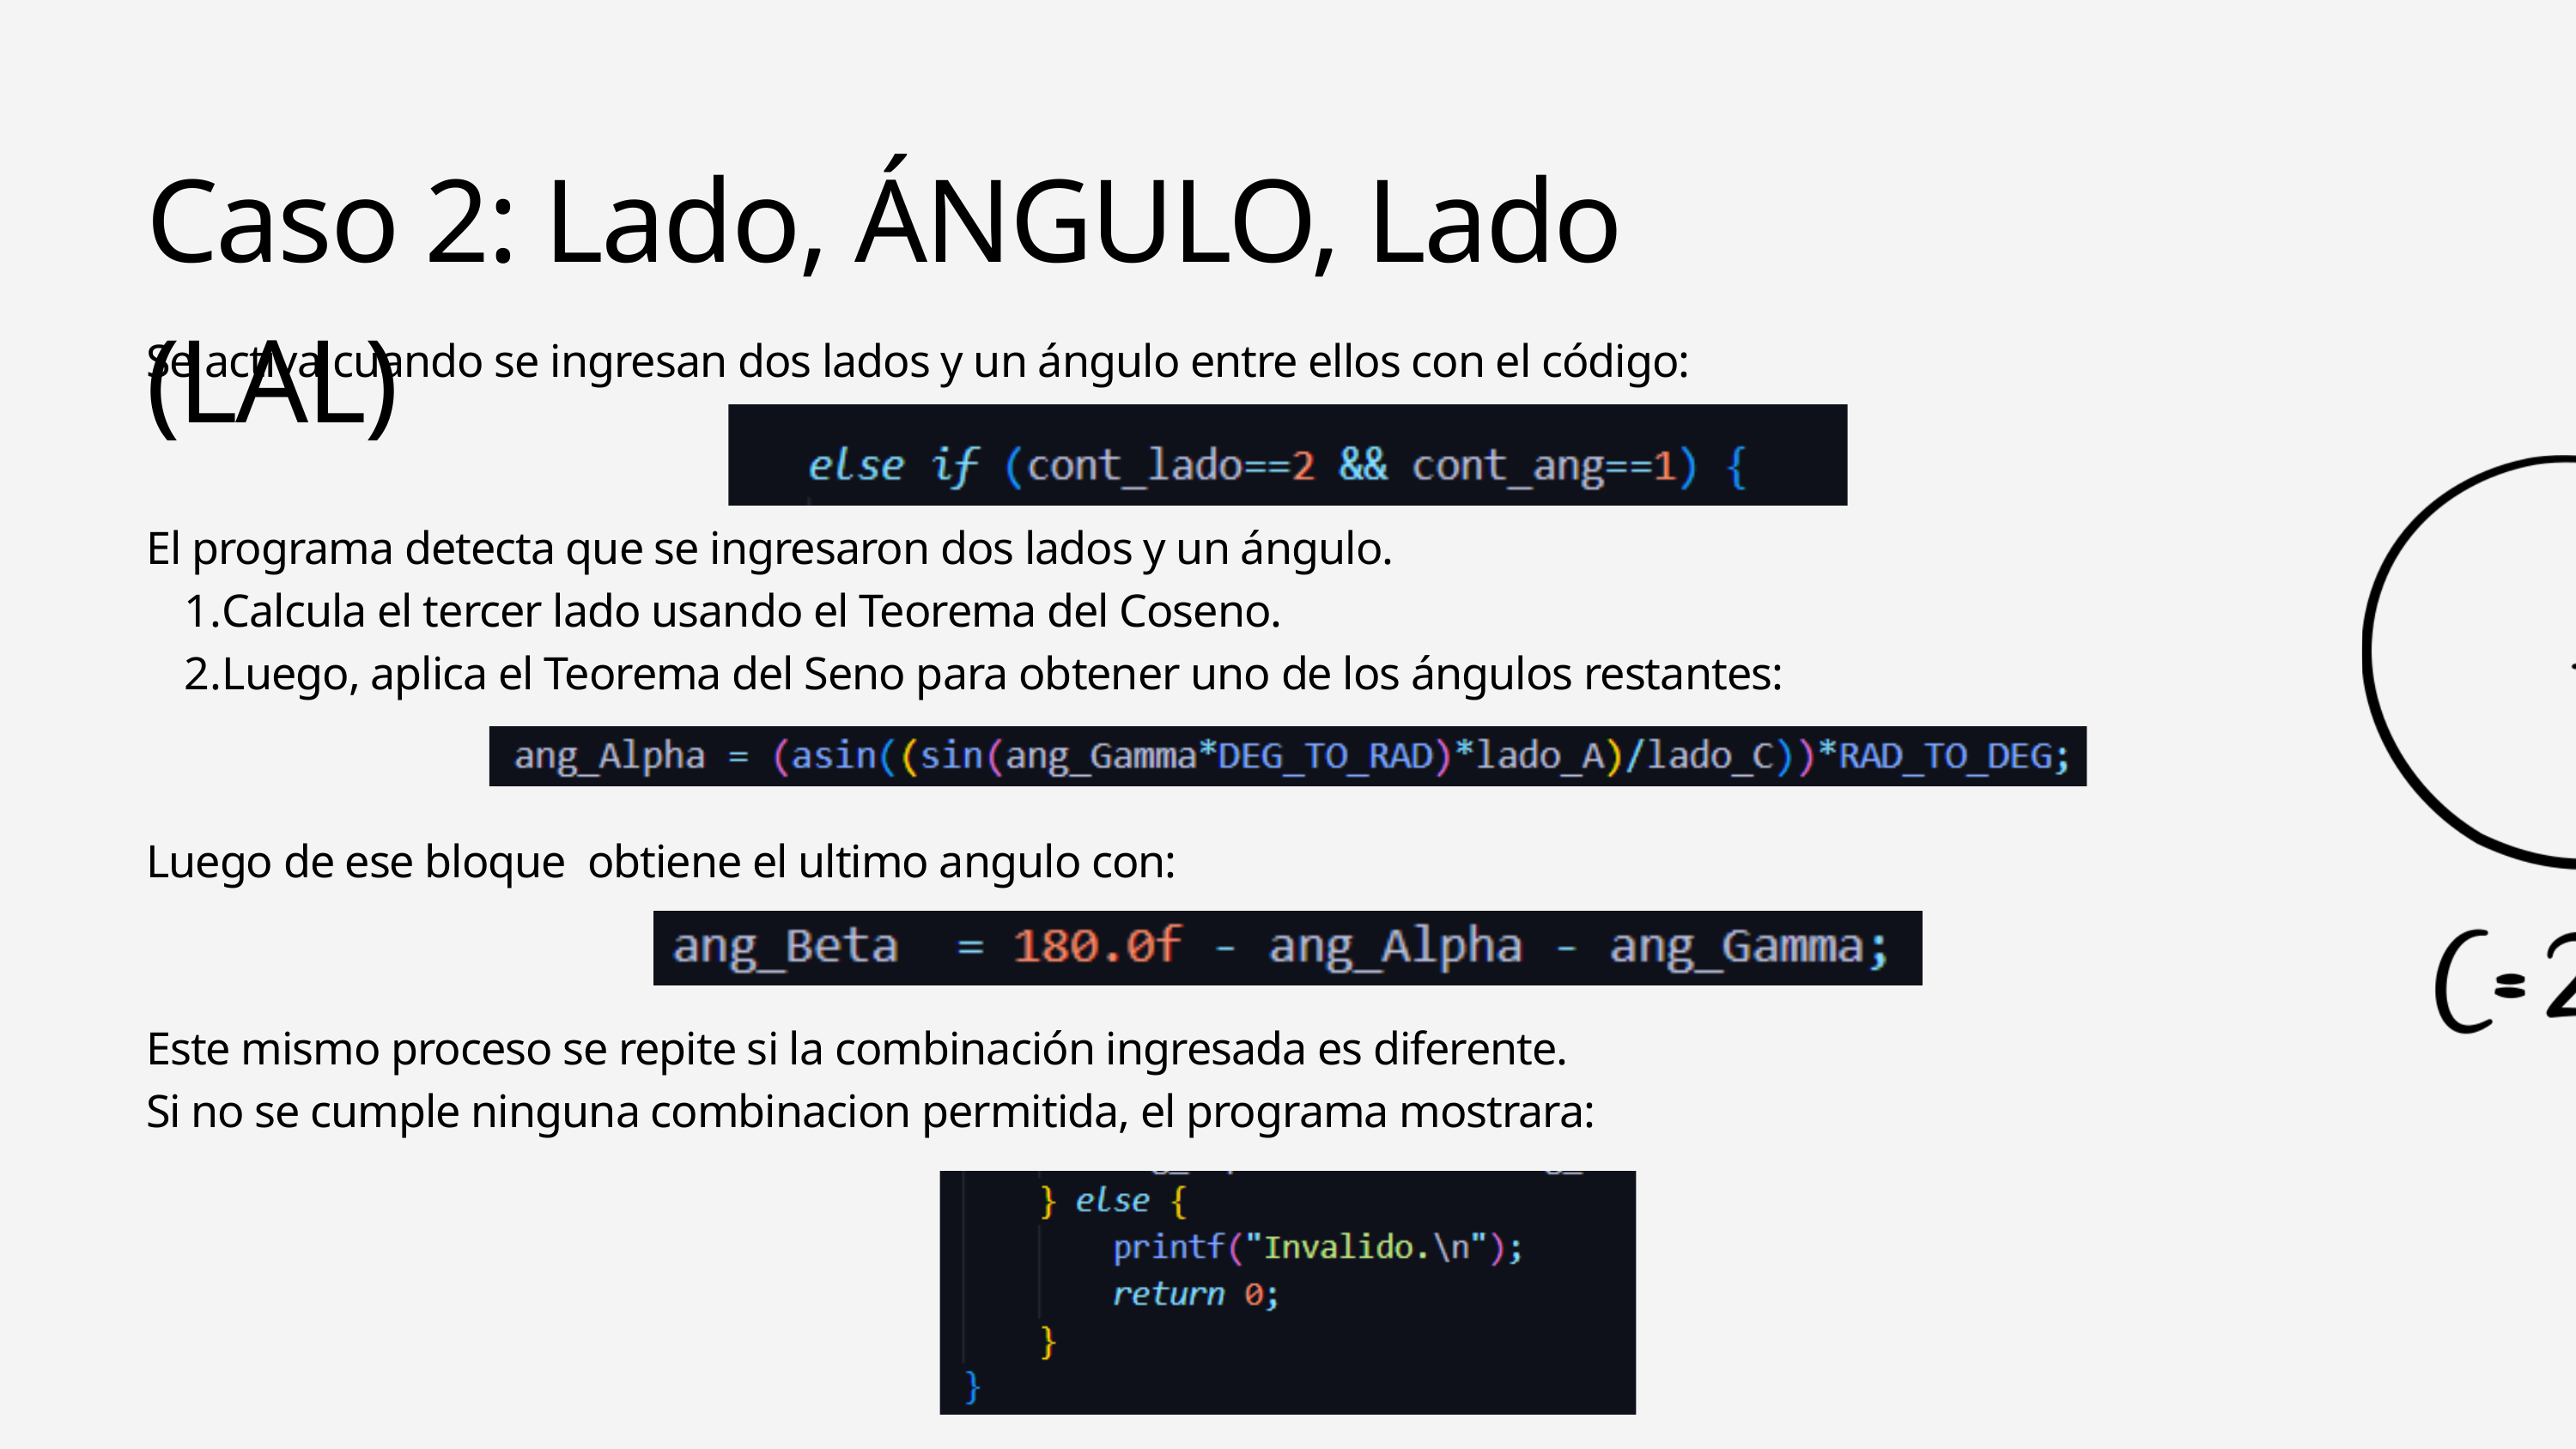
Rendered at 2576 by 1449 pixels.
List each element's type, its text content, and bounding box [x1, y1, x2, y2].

text_box Se activa cuando se ingresan dos lados y un ángulo entre ellos con el código: El programa detecta que se ingresaron dos lados y un ángulo. Calcula el tercer lado usando el Teorema del Coseno. Luego, aplica el Teorema del Seno para obtener uno de los ángulos restantes: Luego de ese bloque obtiene el ultimo angulo con: Este mismo proceso se repite si la combinación ingresada es diferente. Si no se cumple ninguna combinacion permitida, el programa mostrara: [146, 323, 2364, 1137]
text_box [939, 1171, 1637, 1415]
text_box [653, 911, 1923, 985]
text_box [2364, 455, 2576, 1035]
text_box Caso 2: Lado, ÁNGULO, Lado (LAL) [146, 124, 1703, 446]
text_box [728, 404, 1848, 506]
text_box [489, 726, 2087, 786]
